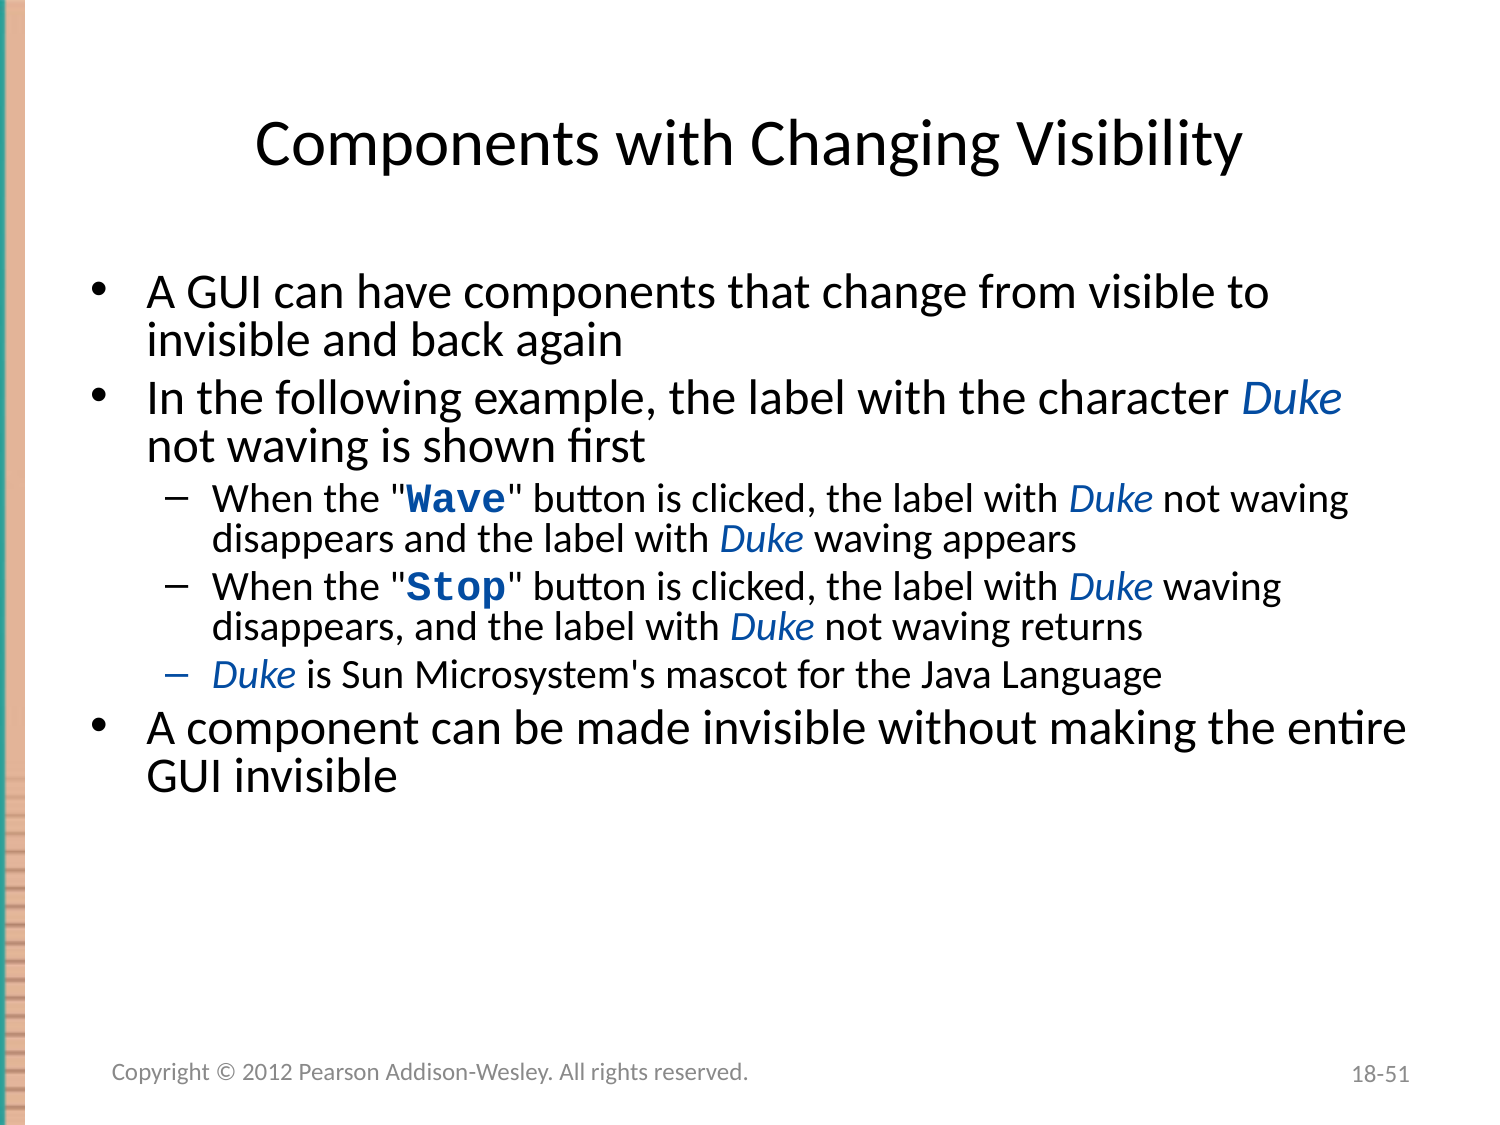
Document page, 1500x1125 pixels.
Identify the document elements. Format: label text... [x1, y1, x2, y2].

footer Copyright © 2012 Pearson Addison-Wesley. All rights reserved. [75, 1040, 788, 1100]
slide_number 18-51 [1074, 1042, 1425, 1103]
title Components with Changing Visibility [74, 44, 1426, 233]
list A GUI can have components that change from visible to invisible and back again In the following example, the label with the character Duke not waving is shown first When the "Wave" button is clicked, the label with Duke not waving disappears and the label with Duke waving appears When the "Stop" button is clicked, the label with Duke waving disappears, and the label with Duke not waving returns Duke is Sun Microsystem's mascot for the Java Language A component can be made invisible without making the entire GUI invisible [74, 262, 1426, 1006]
picture [0, 0, 25, 1125]
